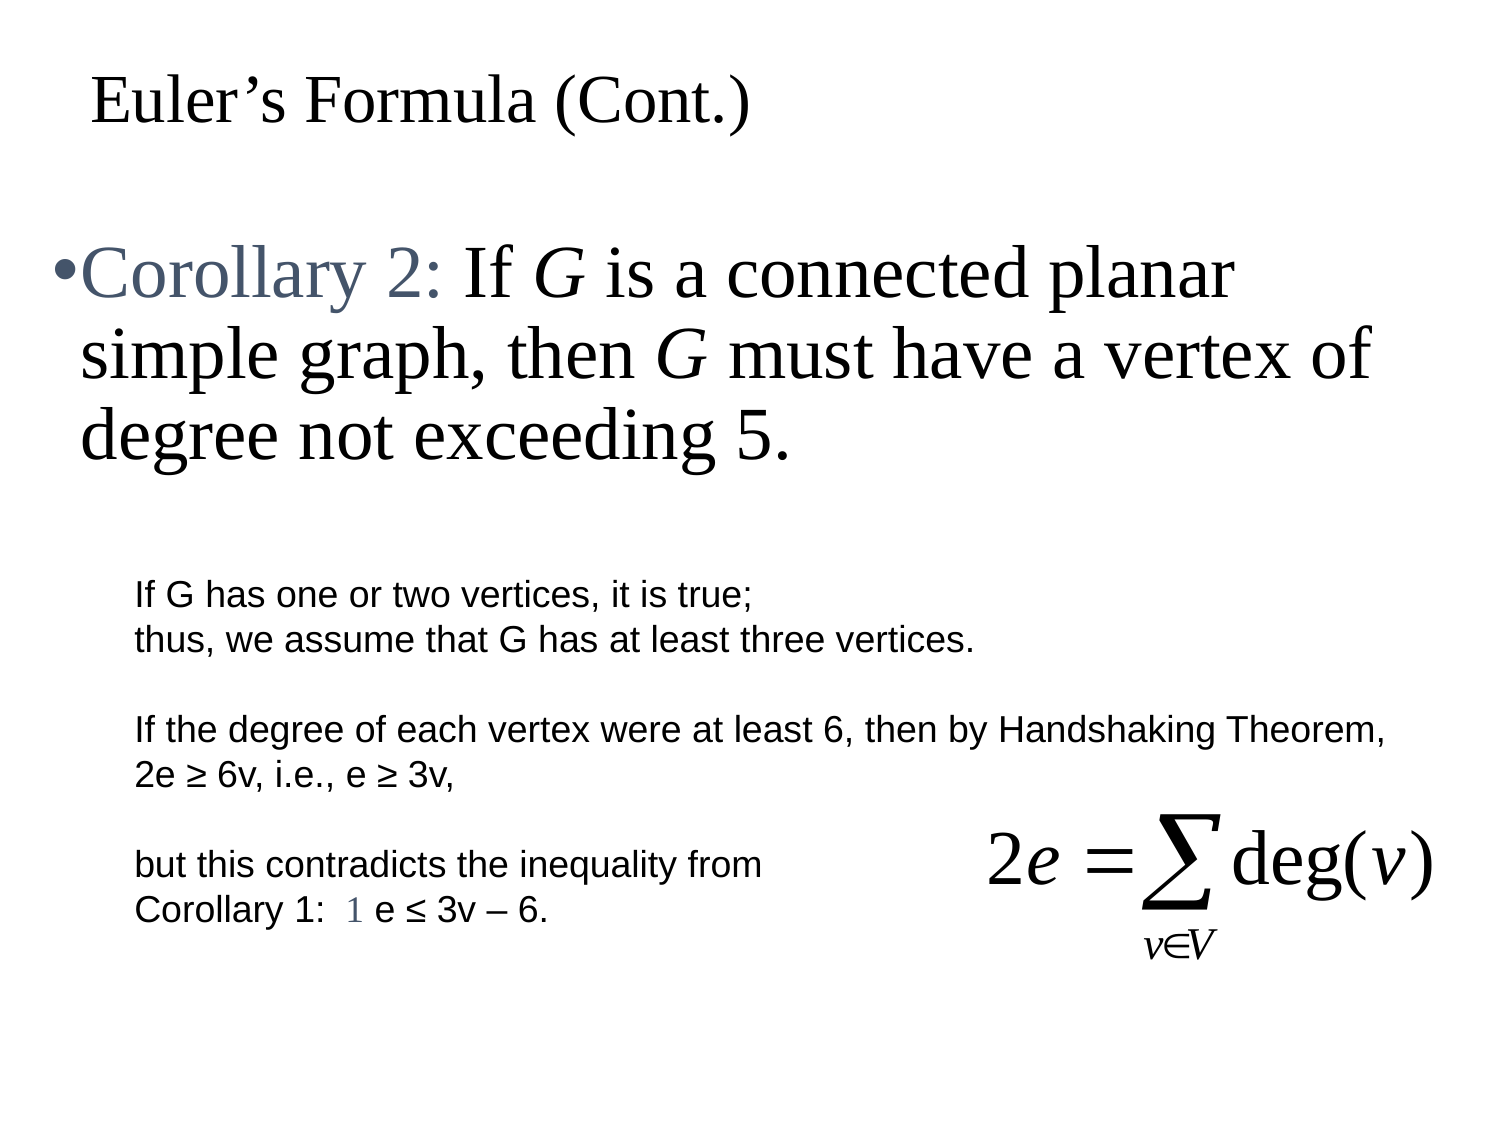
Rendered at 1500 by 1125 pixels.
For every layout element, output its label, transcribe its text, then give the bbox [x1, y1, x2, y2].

text_box If G has one or two vertices, it is true; thus, we assume that G has at least three vertices. If the degree of each vertex were at least 6, then by Handshaking Theorem, 2e ≥ 6v, i.e., e ≥ 3v, but this contradicts the inequality from Corollary 1: 1 e ≤ 3v – 6. [119, 562, 1402, 983]
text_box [974, 799, 1449, 975]
list Corollary 2: If G is a connected planar simple graph, then G must have a vertex of degree not exceeding 5. [37, 224, 1463, 500]
title Euler’s Formula (Cont.) [75, 24, 1425, 175]
